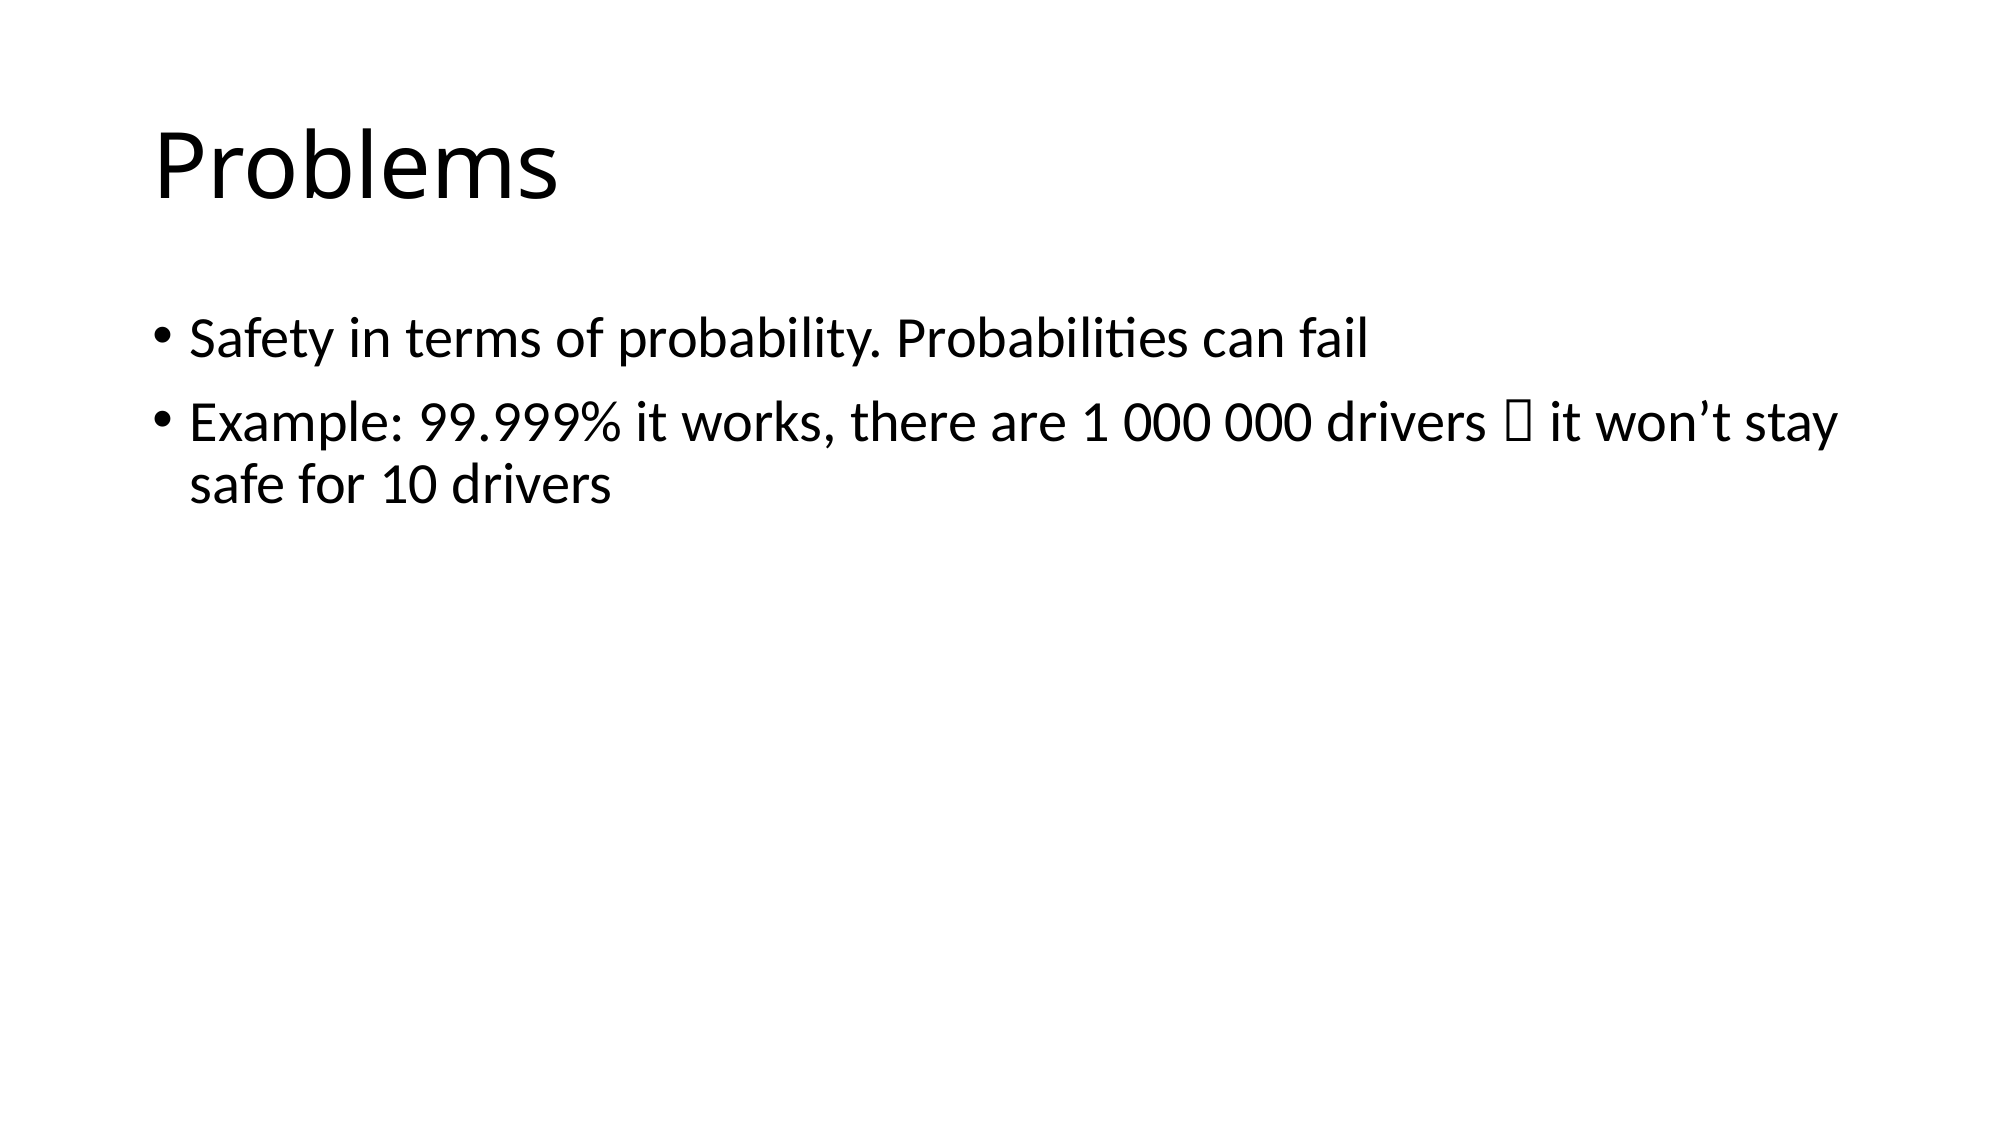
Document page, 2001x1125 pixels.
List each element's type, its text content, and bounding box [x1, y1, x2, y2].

title Problems [137, 59, 1863, 278]
list Safety in terms of probability. Probabilities can fail Example: 99.999% it works, there are 1 000 000 drivers  it won’t stay safe for 10 drivers [137, 299, 1863, 1014]
